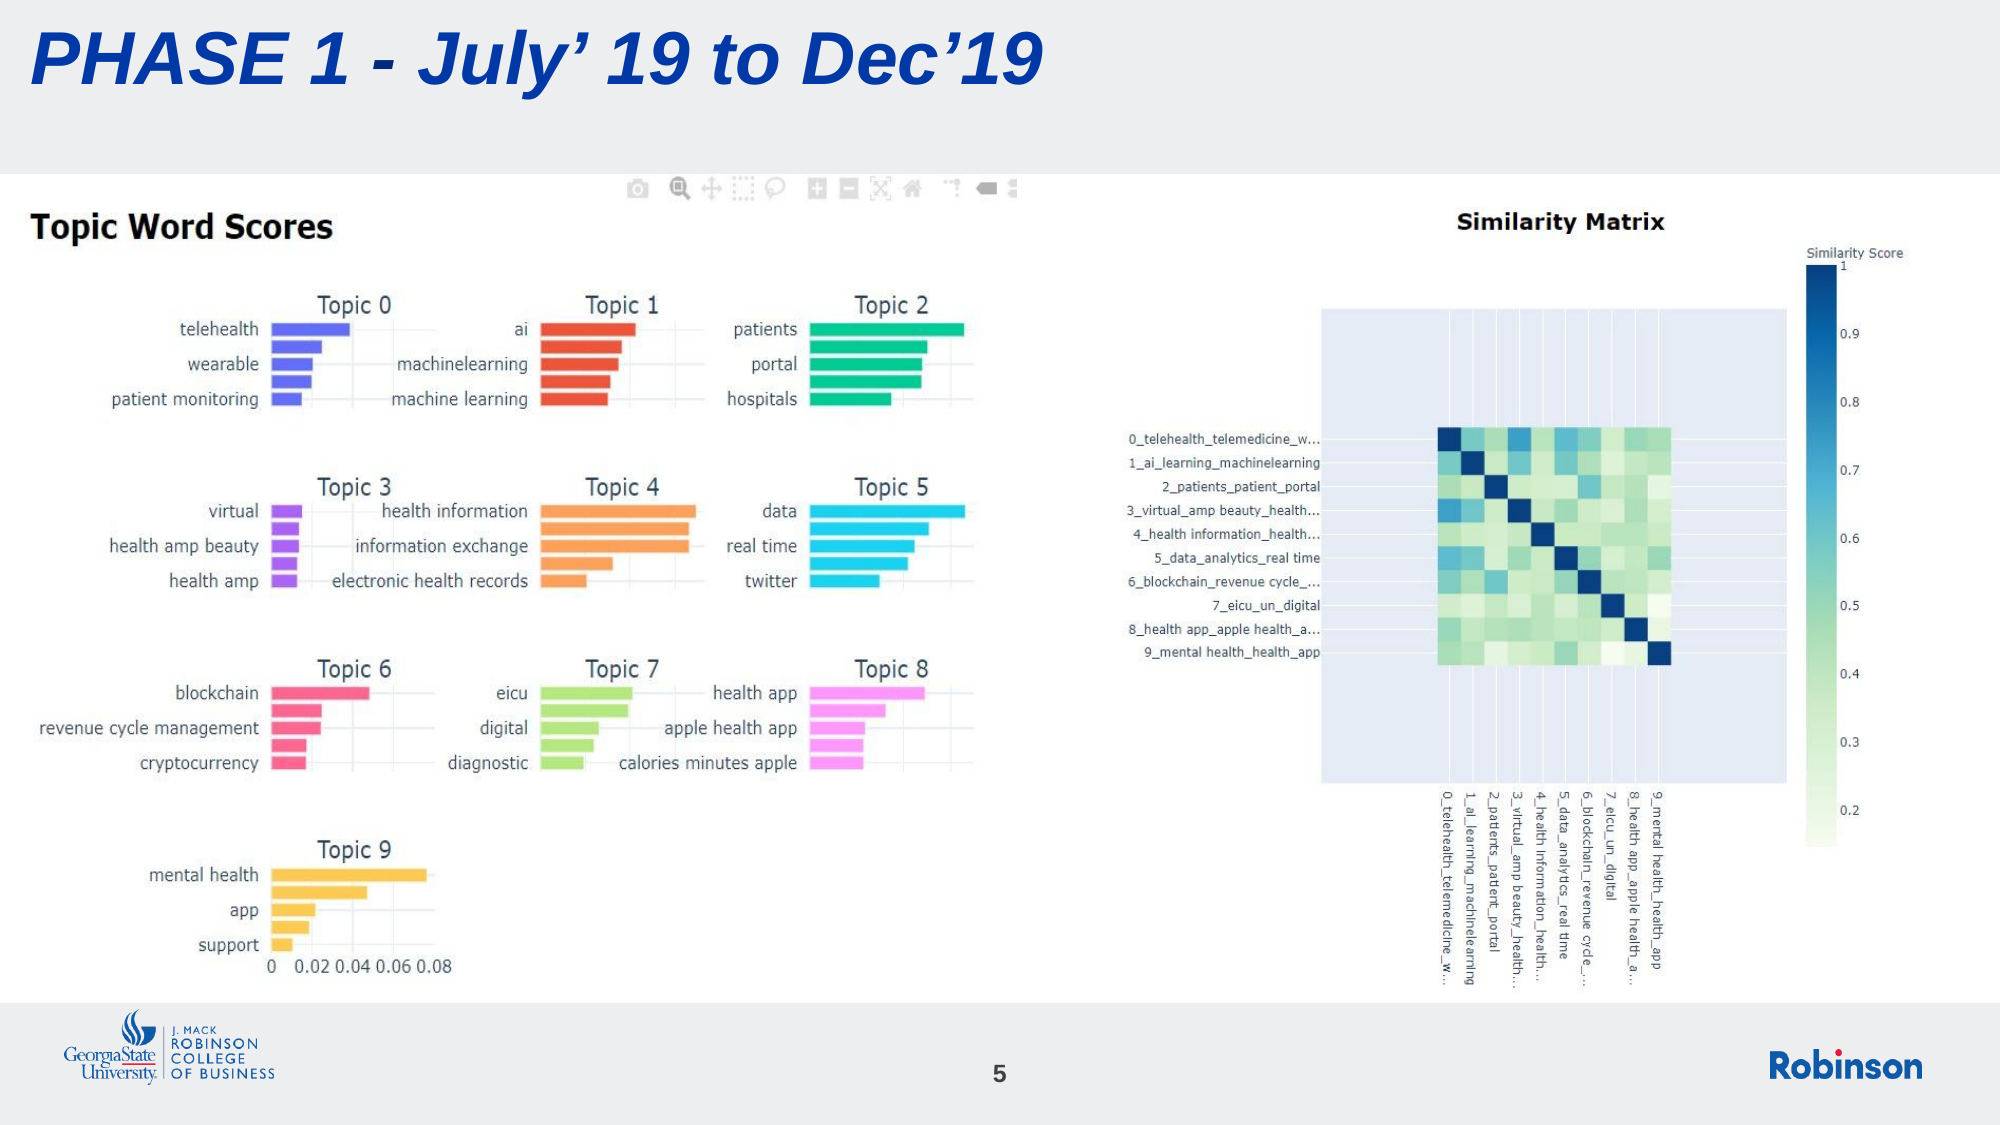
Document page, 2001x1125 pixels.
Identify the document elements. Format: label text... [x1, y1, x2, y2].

picture [0, 174, 2000, 1003]
title PHASE 1 - July’ 19 to Dec’19 [30, 0, 1906, 173]
picture [64, 1009, 274, 1085]
slide_number ‹#› [774, 1042, 1225, 1103]
picture [1770, 1049, 1922, 1079]
